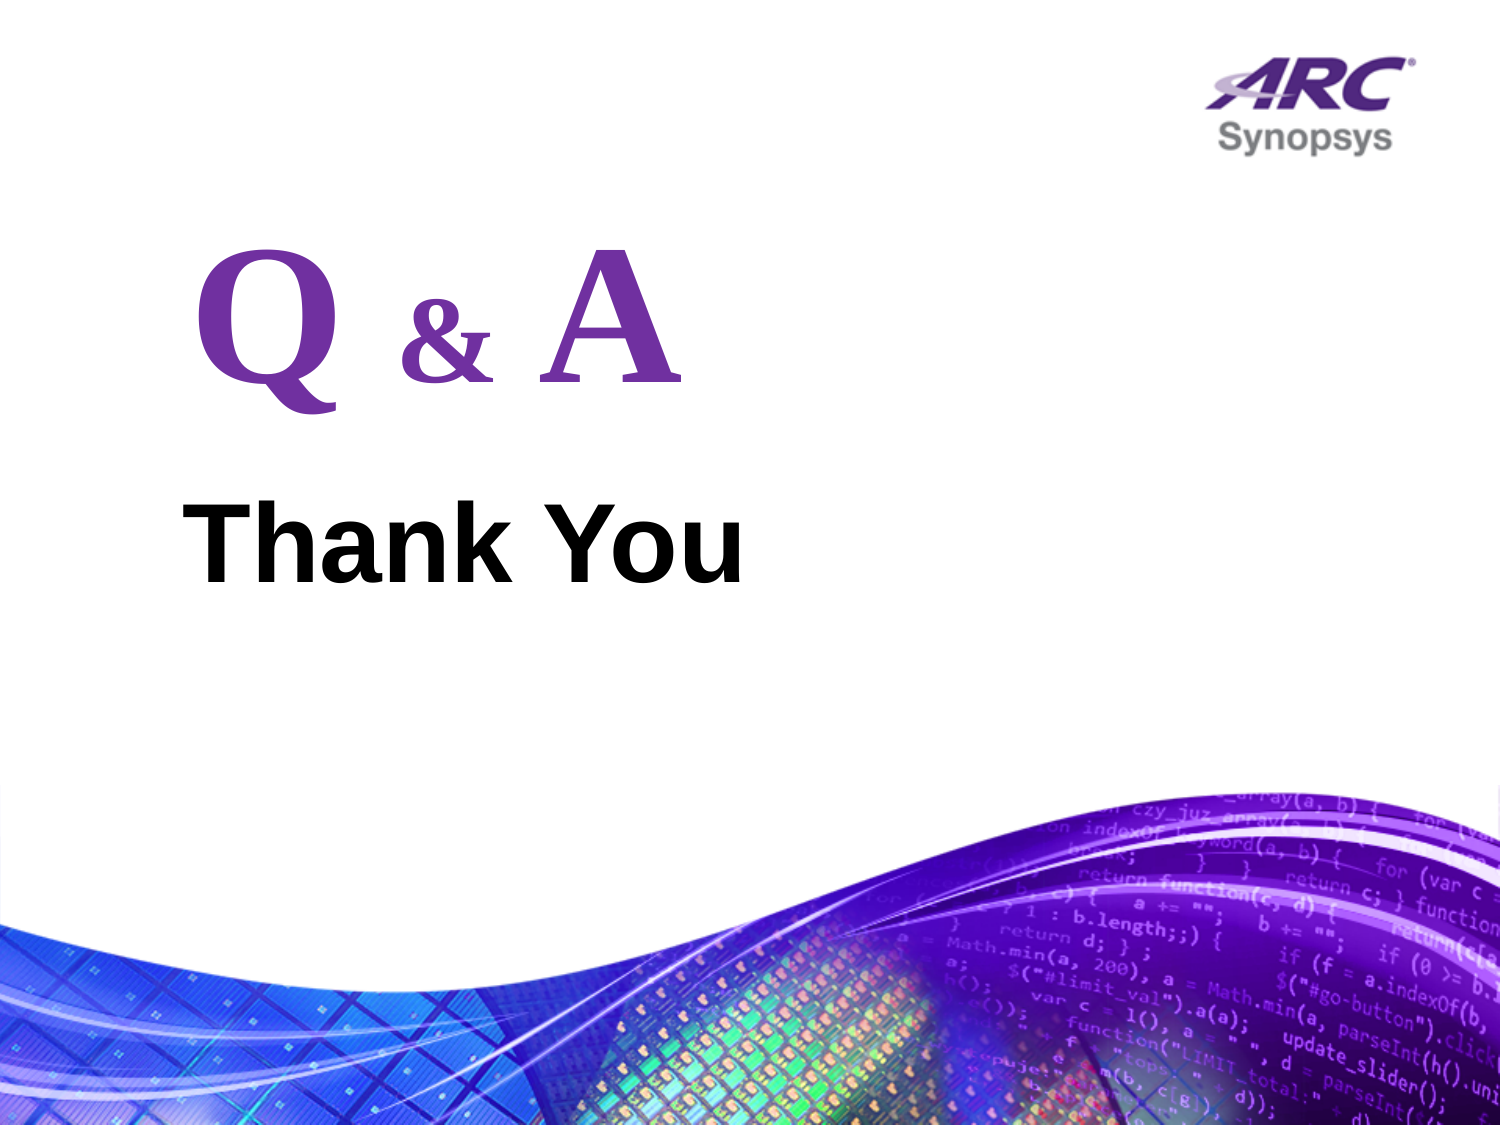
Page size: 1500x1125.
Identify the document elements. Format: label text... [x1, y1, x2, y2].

picture [0, 785, 1500, 1125]
picture [1200, 53, 1421, 162]
text_box Q & A [174, 174, 788, 430]
